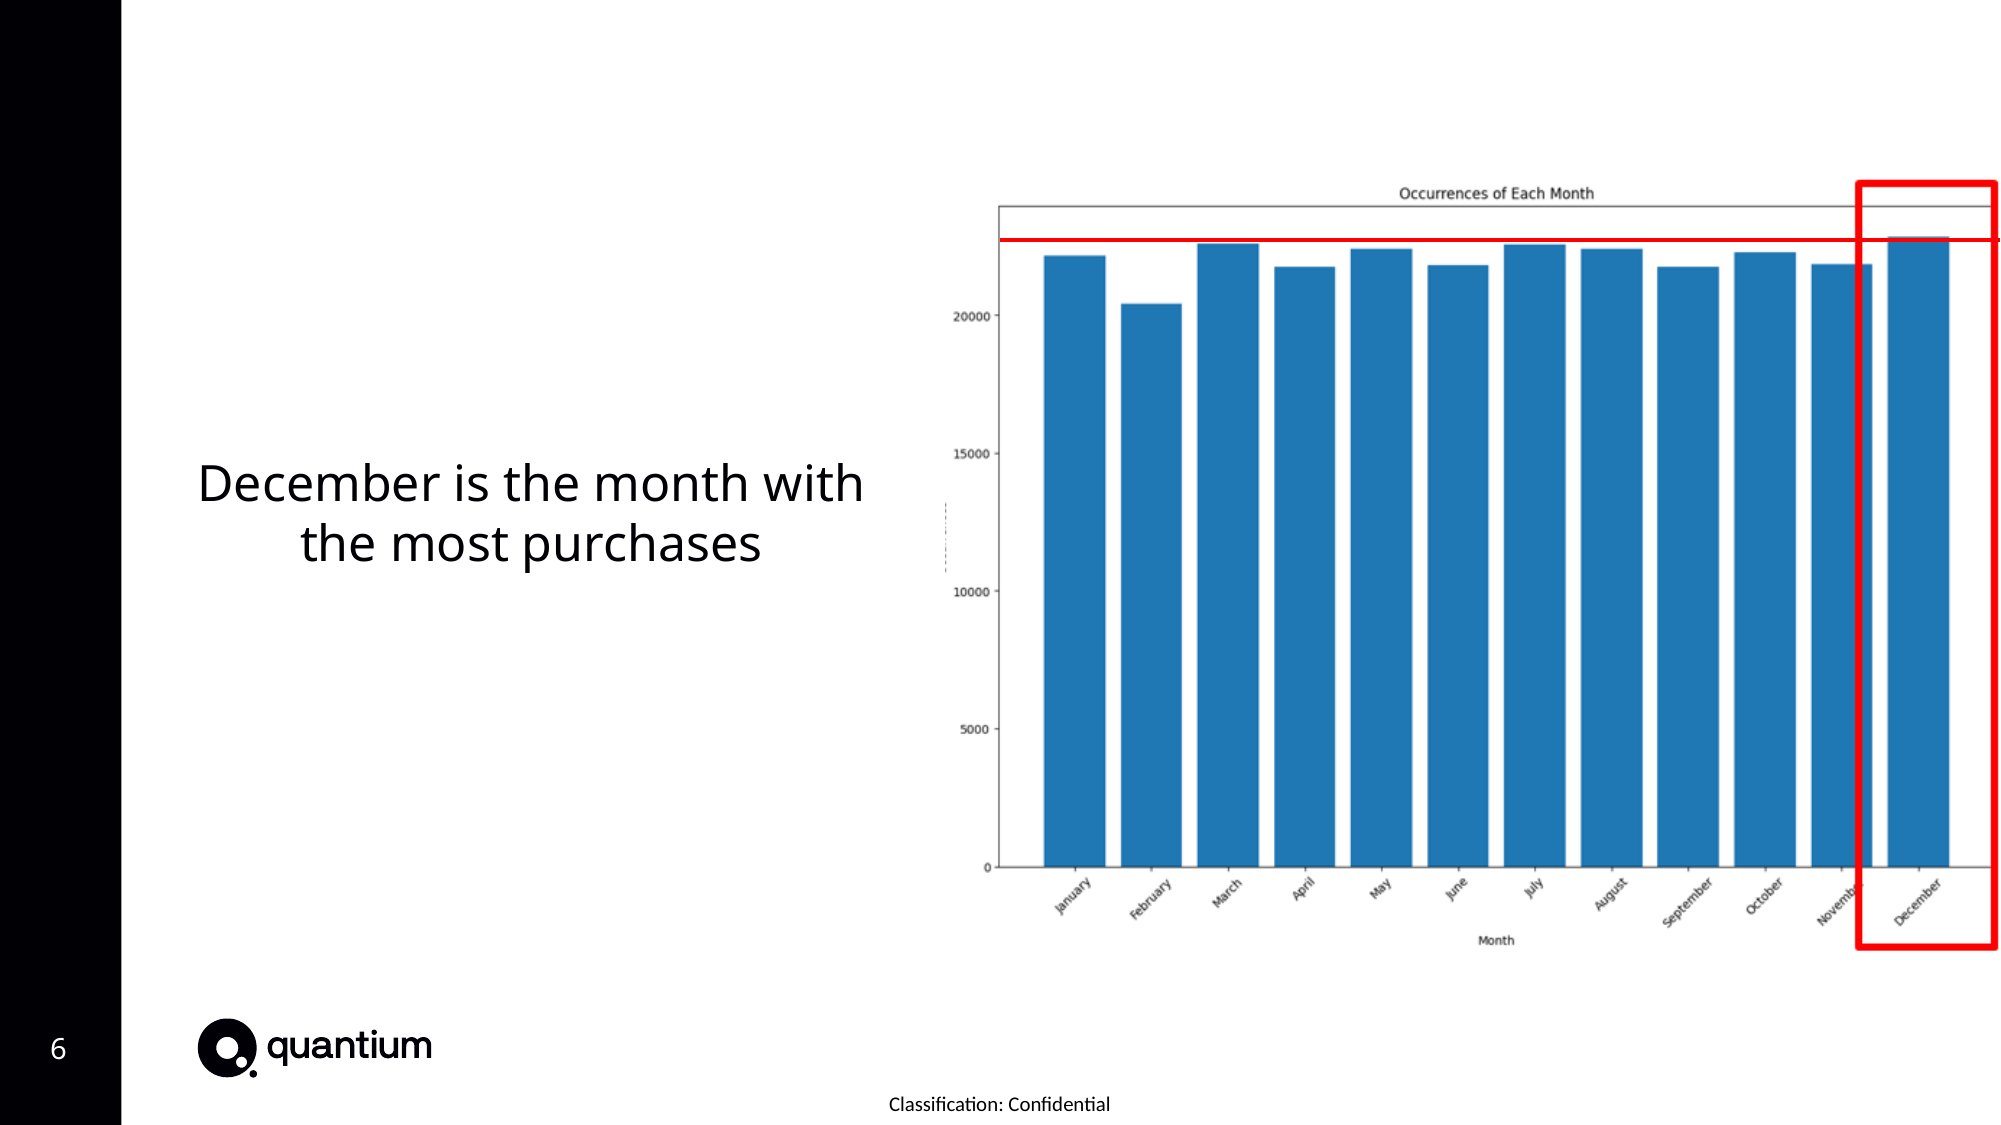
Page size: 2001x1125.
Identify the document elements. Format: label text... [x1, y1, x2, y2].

picture [945, 154, 2000, 964]
text_box December is the month with the most purchases [162, 451, 915, 587]
